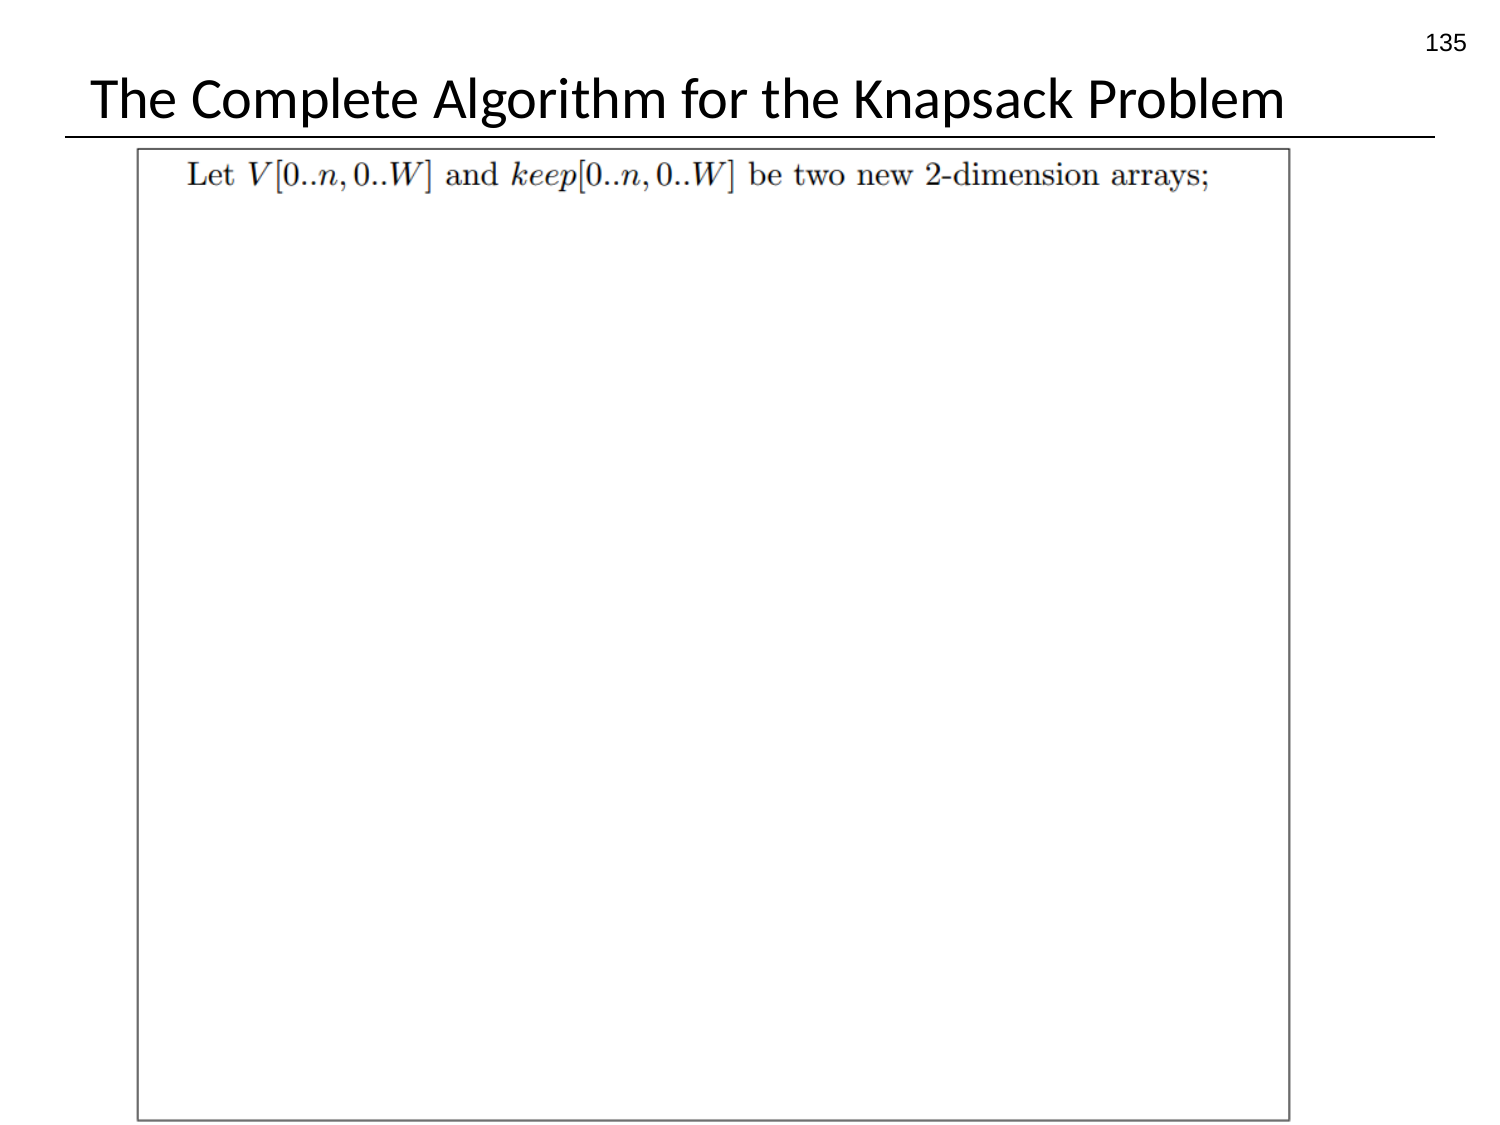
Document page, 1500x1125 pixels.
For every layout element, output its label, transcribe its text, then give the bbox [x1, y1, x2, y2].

title The Complete Algorithm for the Knapsack Problem [75, 20, 1425, 138]
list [135, 146, 1291, 1124]
slide_number 135 [1131, 18, 1483, 62]
